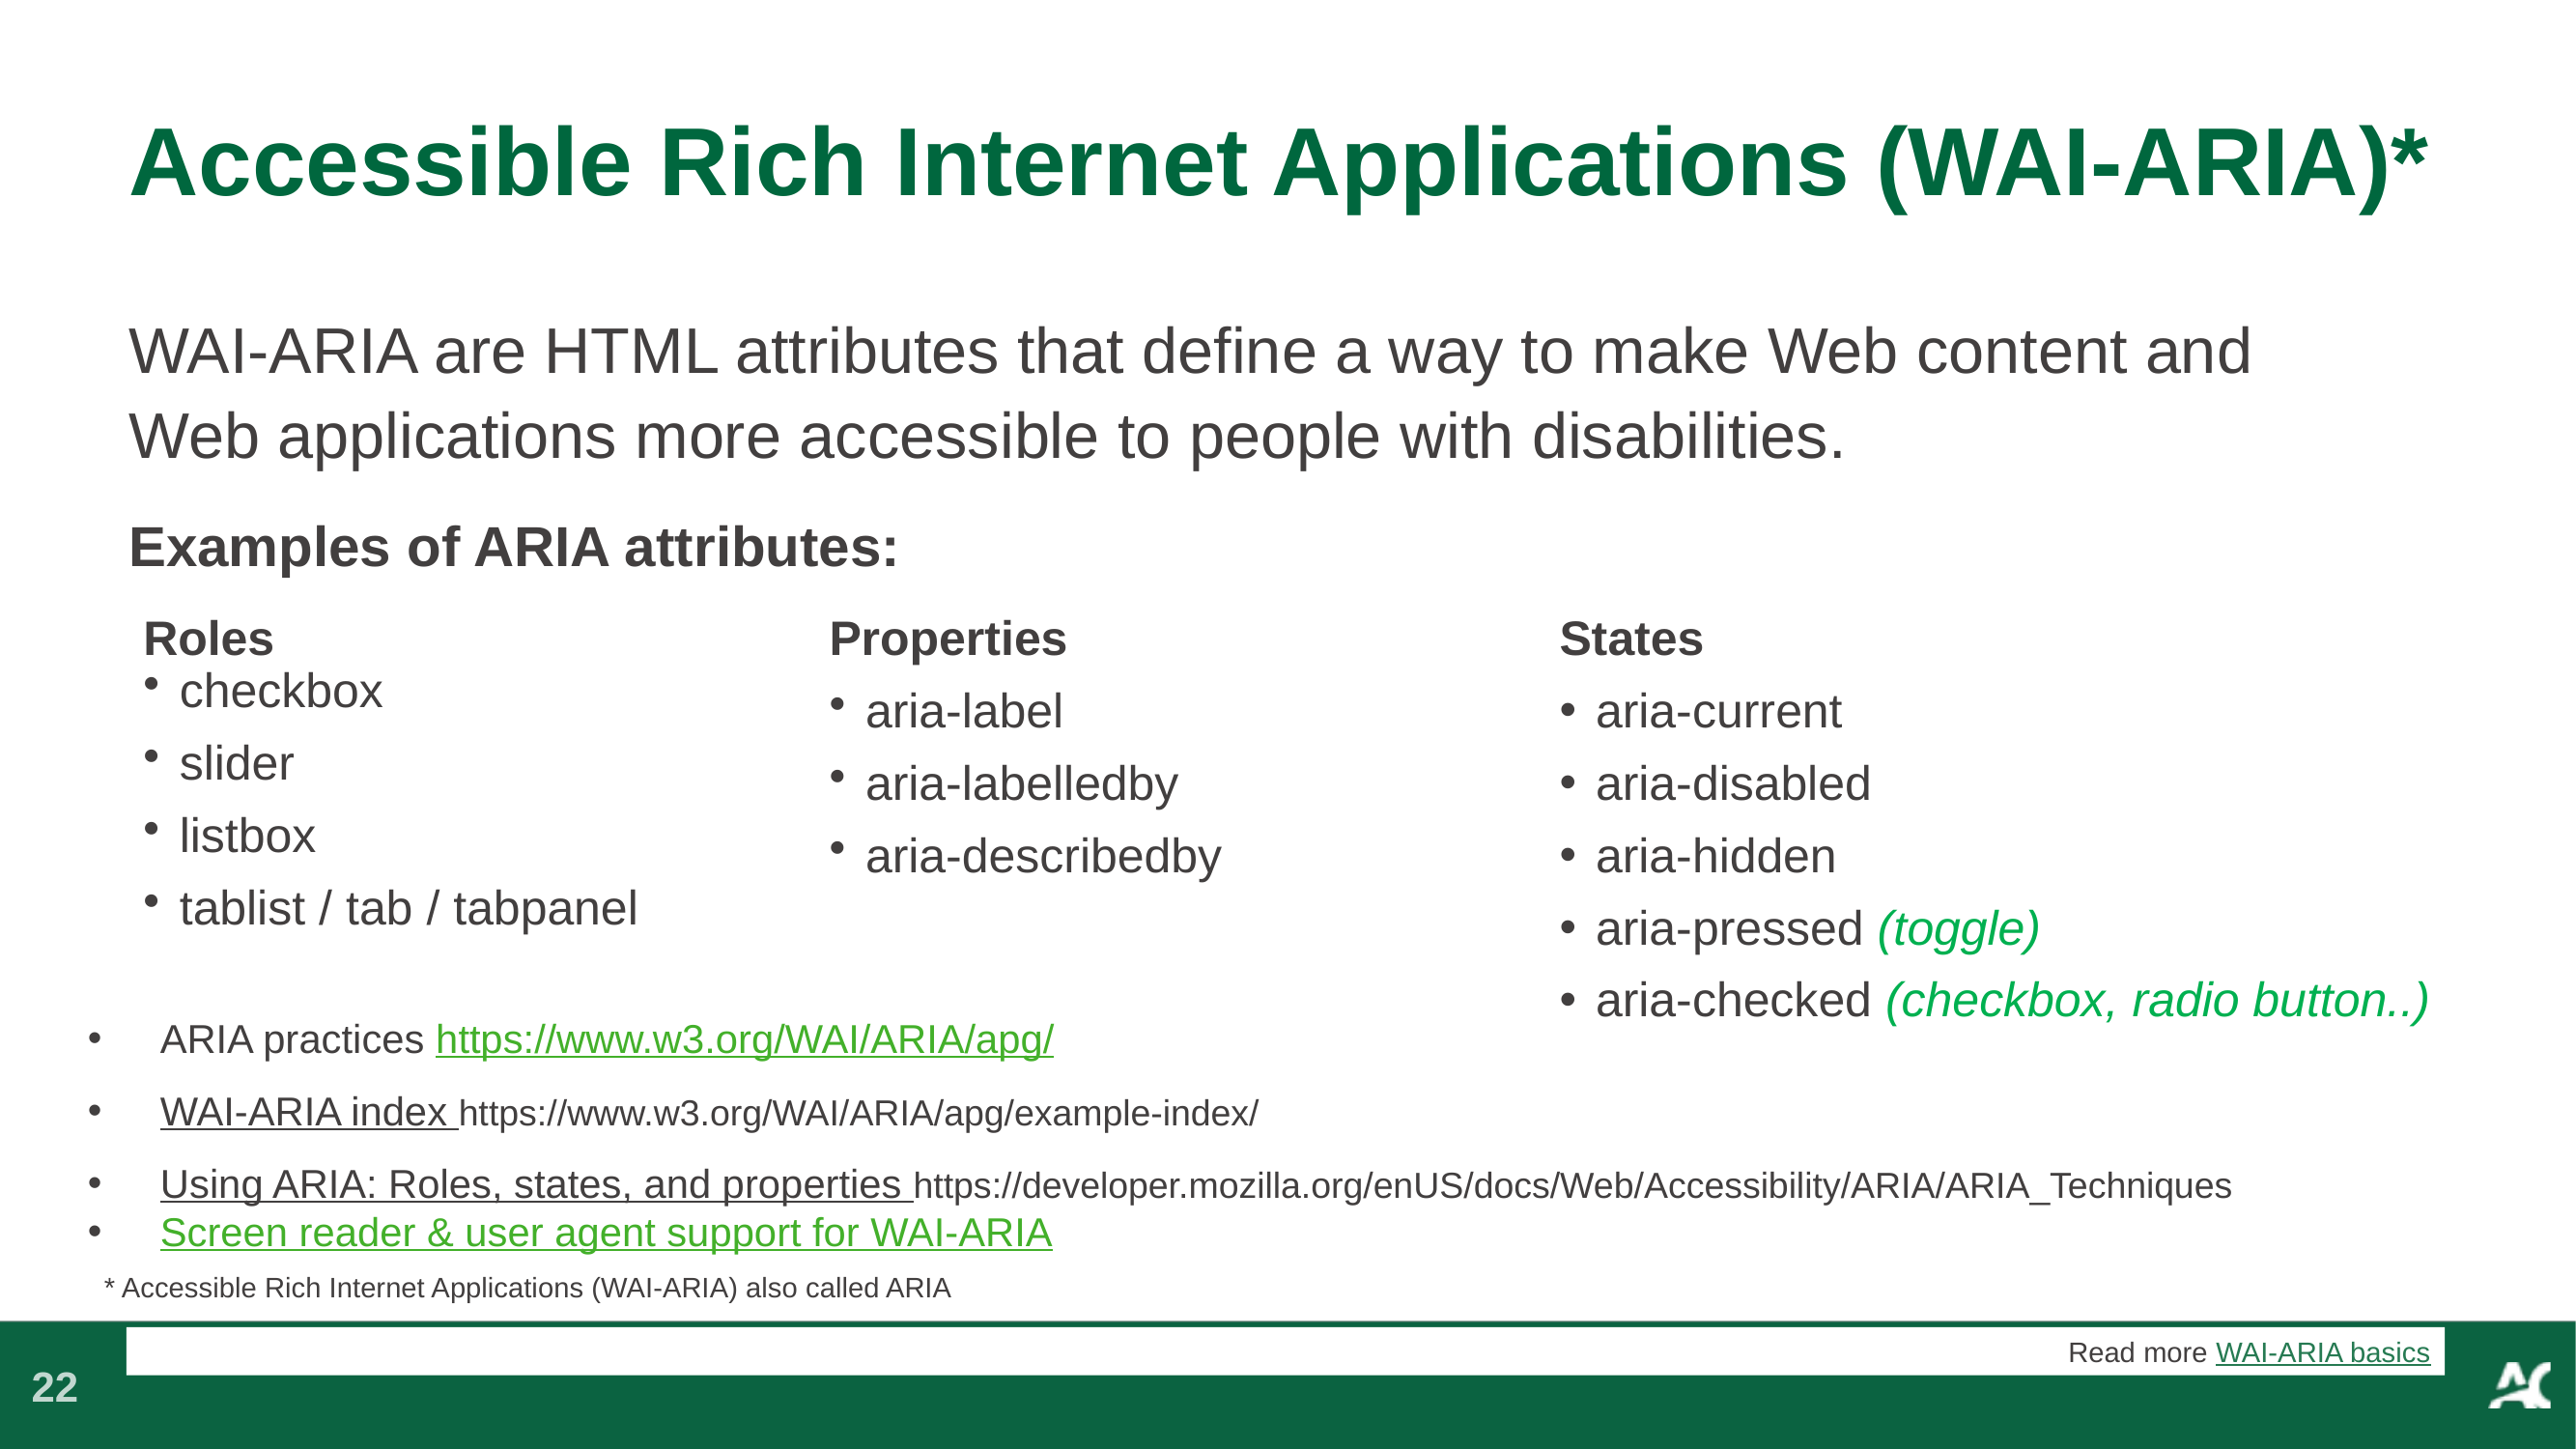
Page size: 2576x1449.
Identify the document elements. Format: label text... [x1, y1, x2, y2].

text_box States aria-current aria-disabled aria-hidden aria-pressed (toggle) aria-checked (checkbox, radio button..) [1544, 607, 2576, 1153]
title Accessible Rich Internet Applications (WAI-ARIA)* [128, 122, 2446, 213]
text_box ARIA practices https://www.w3.org/WAI/ARIA/apg/ WAI-ARIA index https://www.w3.org/WAI/ARIA/apg/example-index/ Using ARIA: Roles, states, and properties https://developer.mozilla.org/enUS/docs/Web/Accessibility/ARIA/ARIA_Techniques Screen reader & user agent support for WAI-ARIA [73, 981, 2576, 1330]
text_box Read more WAI-ARIA basics [126, 1326, 2446, 1376]
list WAI-ARIA are HTML attributes that define a way to make Web content and Web applications more accessible to people with disabilities. Examples of ARIA attributes: [128, 301, 2403, 609]
text_box Properties aria-label aria-labelledby aria-describedby [814, 607, 1388, 1006]
text_box Roles checkbox slider listbox tablist / tab / tabpanel [128, 607, 733, 961]
slide_number 22 [31, 1346, 116, 1424]
